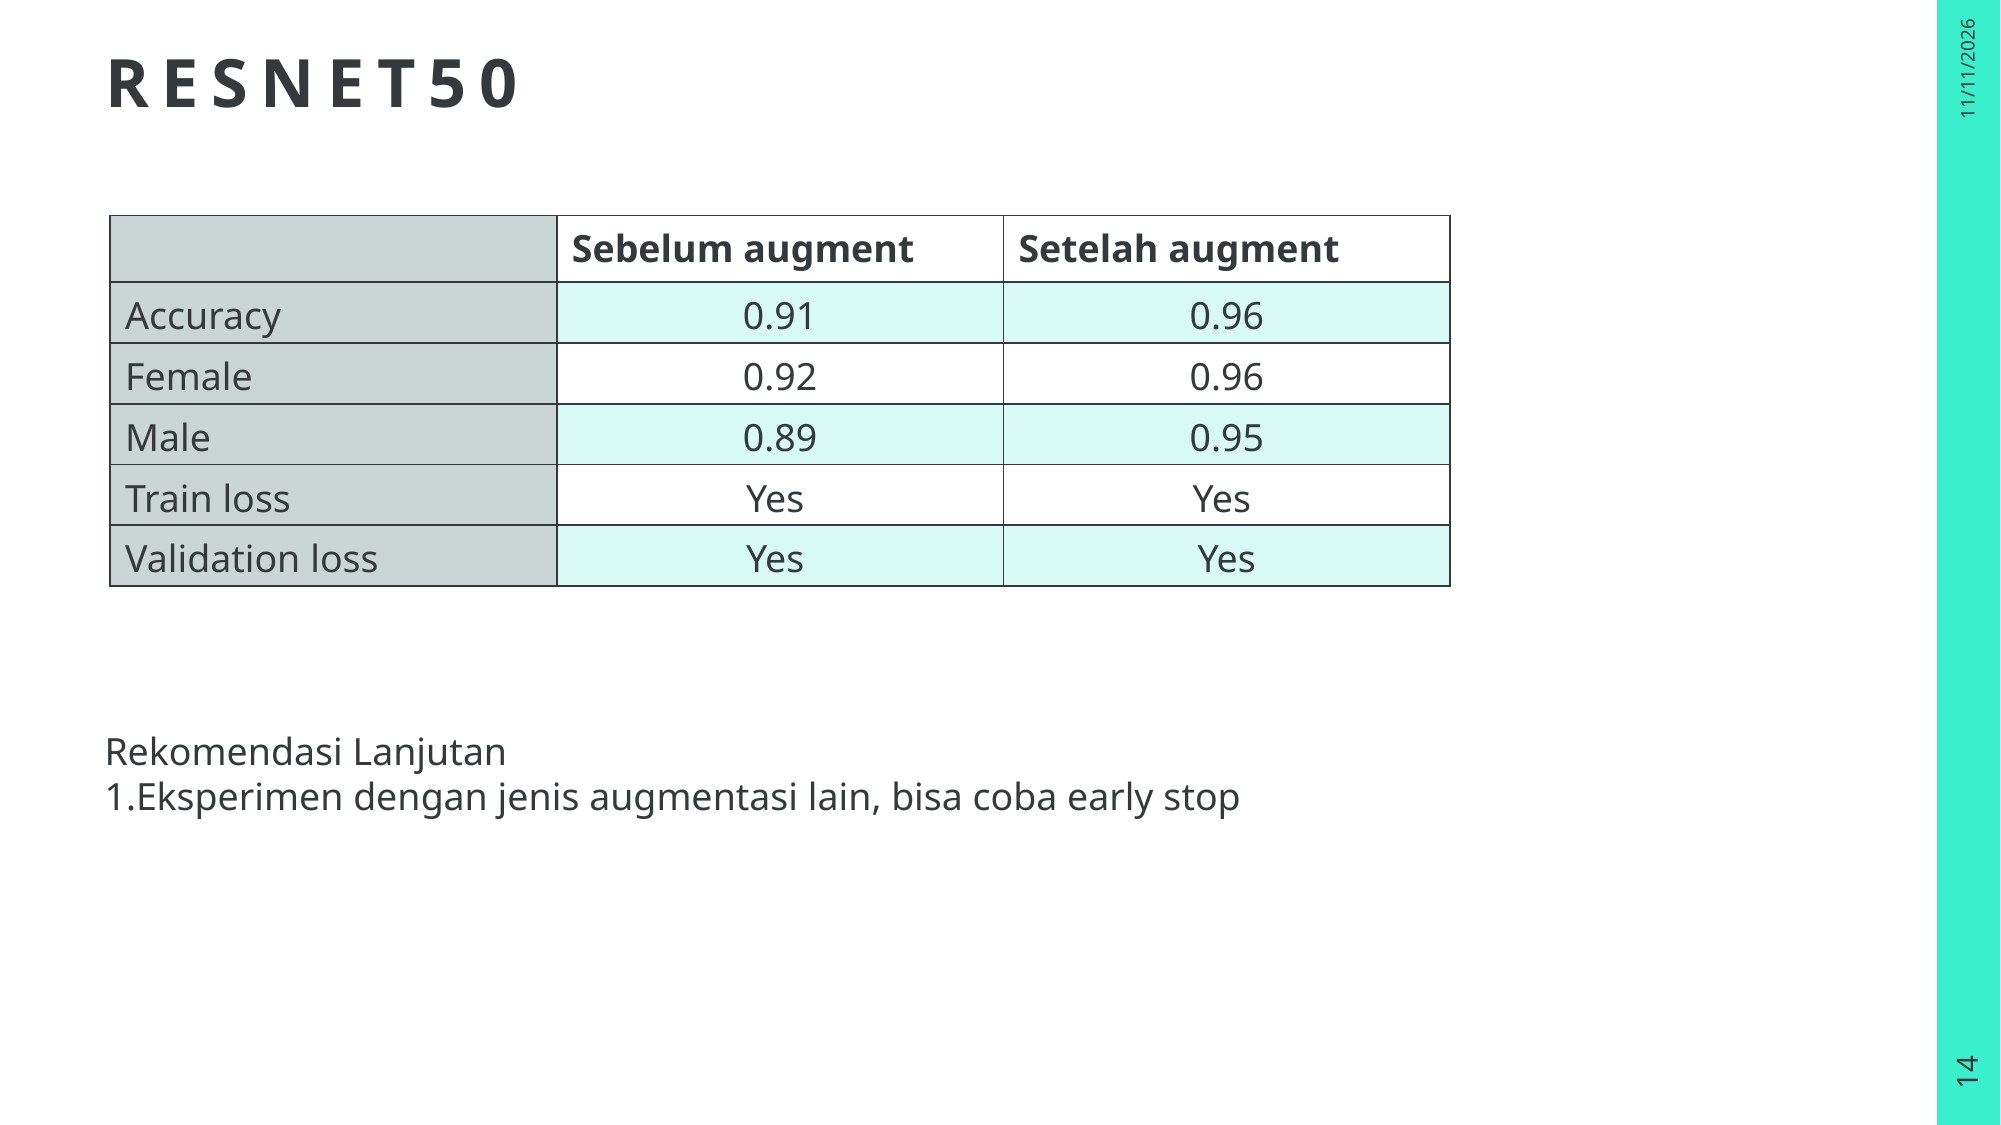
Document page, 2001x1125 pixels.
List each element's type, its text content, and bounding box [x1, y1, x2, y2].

table_header Setelah augment [1004, 216, 1449, 281]
table_header [111, 216, 556, 281]
table_cell Male [111, 405, 556, 464]
table_cell 0.92 [558, 344, 1003, 403]
table_cell Accuracy [111, 283, 556, 342]
table_cell 0.96 [1004, 283, 1449, 342]
table_cell 0.89 [558, 405, 1003, 464]
table_cell Yes [558, 465, 1003, 524]
table_cell Yes [1004, 526, 1449, 585]
text_box Rekomendasi Lanjutan 1.Eksperimen dengan jenis augmentasi lain, bisa coba early stop [89, 720, 1354, 916]
table_cell 0.95 [1004, 405, 1449, 464]
table_cell Train loss [111, 465, 556, 524]
table_cell 0.91 [558, 283, 1003, 342]
slide_number 14 [1937, 1019, 2000, 1125]
table_header Sebelum augment [558, 216, 1003, 281]
table_cell 0.96 [1004, 344, 1449, 403]
title RESNET50 [90, 32, 1168, 123]
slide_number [1937, 0, 2000, 139]
table_cell Yes [1004, 465, 1449, 524]
table_cell Female [111, 344, 556, 403]
table_cell Yes [558, 526, 1003, 585]
table_cell Validation loss [111, 526, 556, 585]
